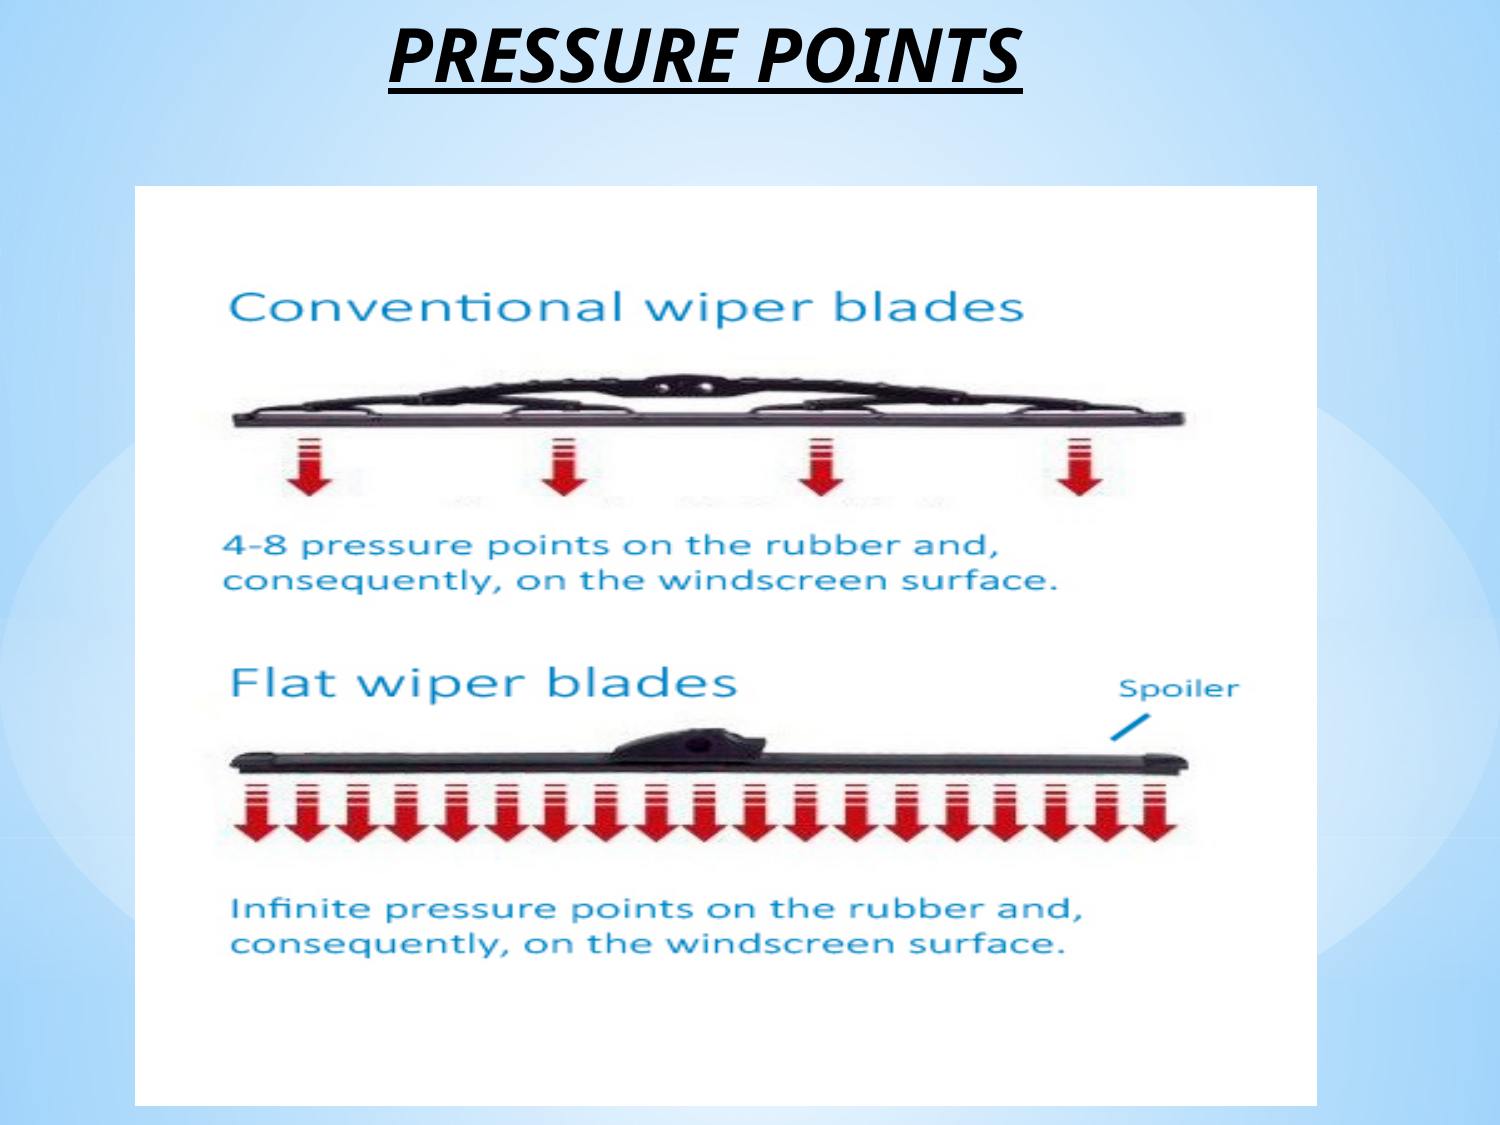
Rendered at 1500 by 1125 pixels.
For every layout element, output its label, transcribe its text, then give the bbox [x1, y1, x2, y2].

title PRESSURE POINTS [171, 0, 1240, 183]
picture [135, 186, 1318, 1107]
